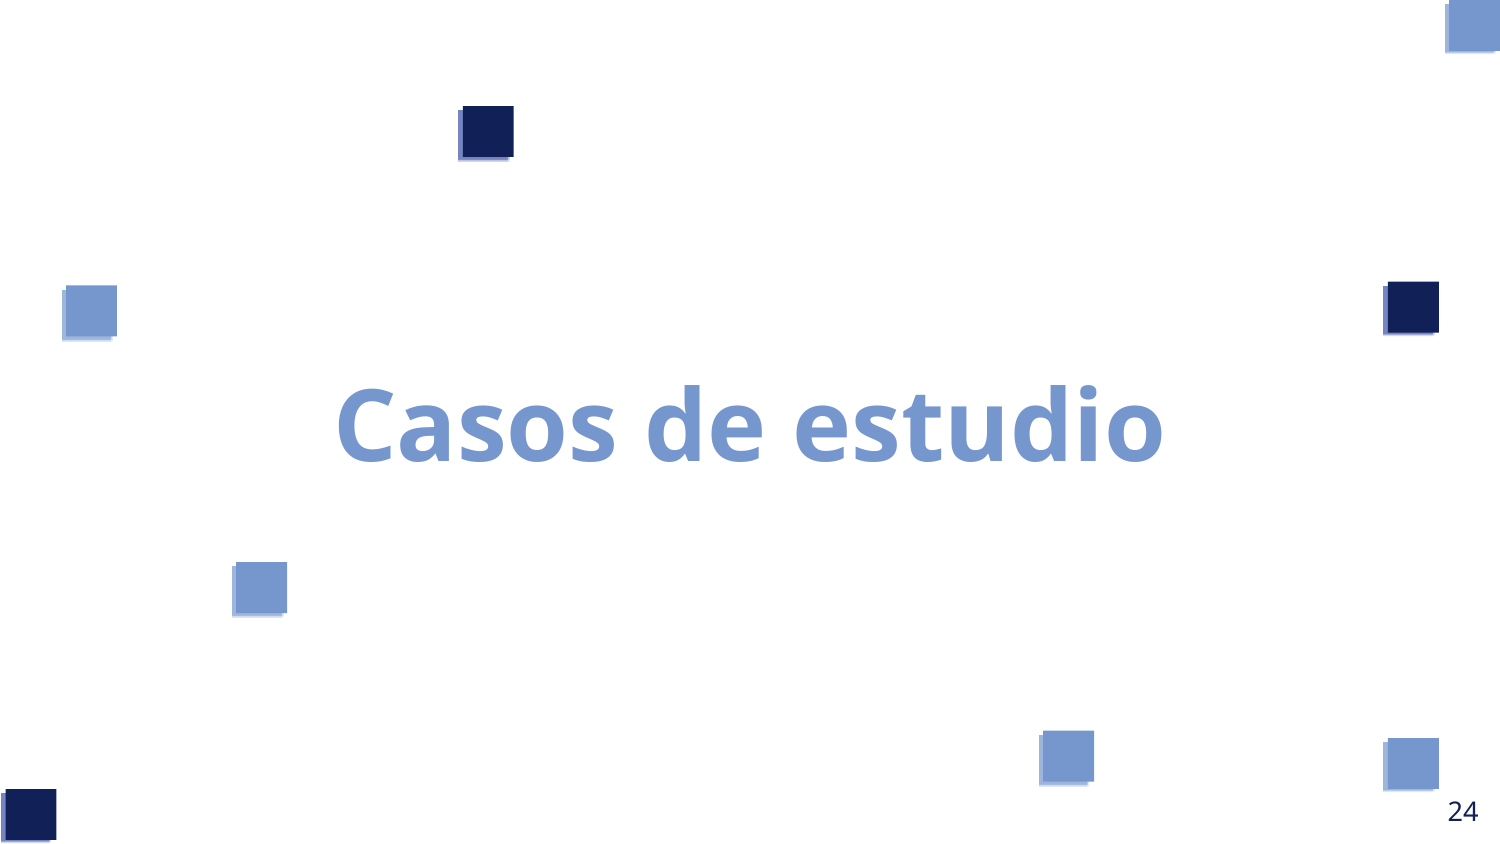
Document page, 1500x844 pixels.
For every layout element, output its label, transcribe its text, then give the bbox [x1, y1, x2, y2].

text_box [1043, 730, 1095, 782]
text_box [462, 106, 514, 157]
text_box [236, 562, 288, 614]
title Casos de estudio [279, 214, 1221, 630]
slide_number ‹#› [1403, 779, 1494, 844]
